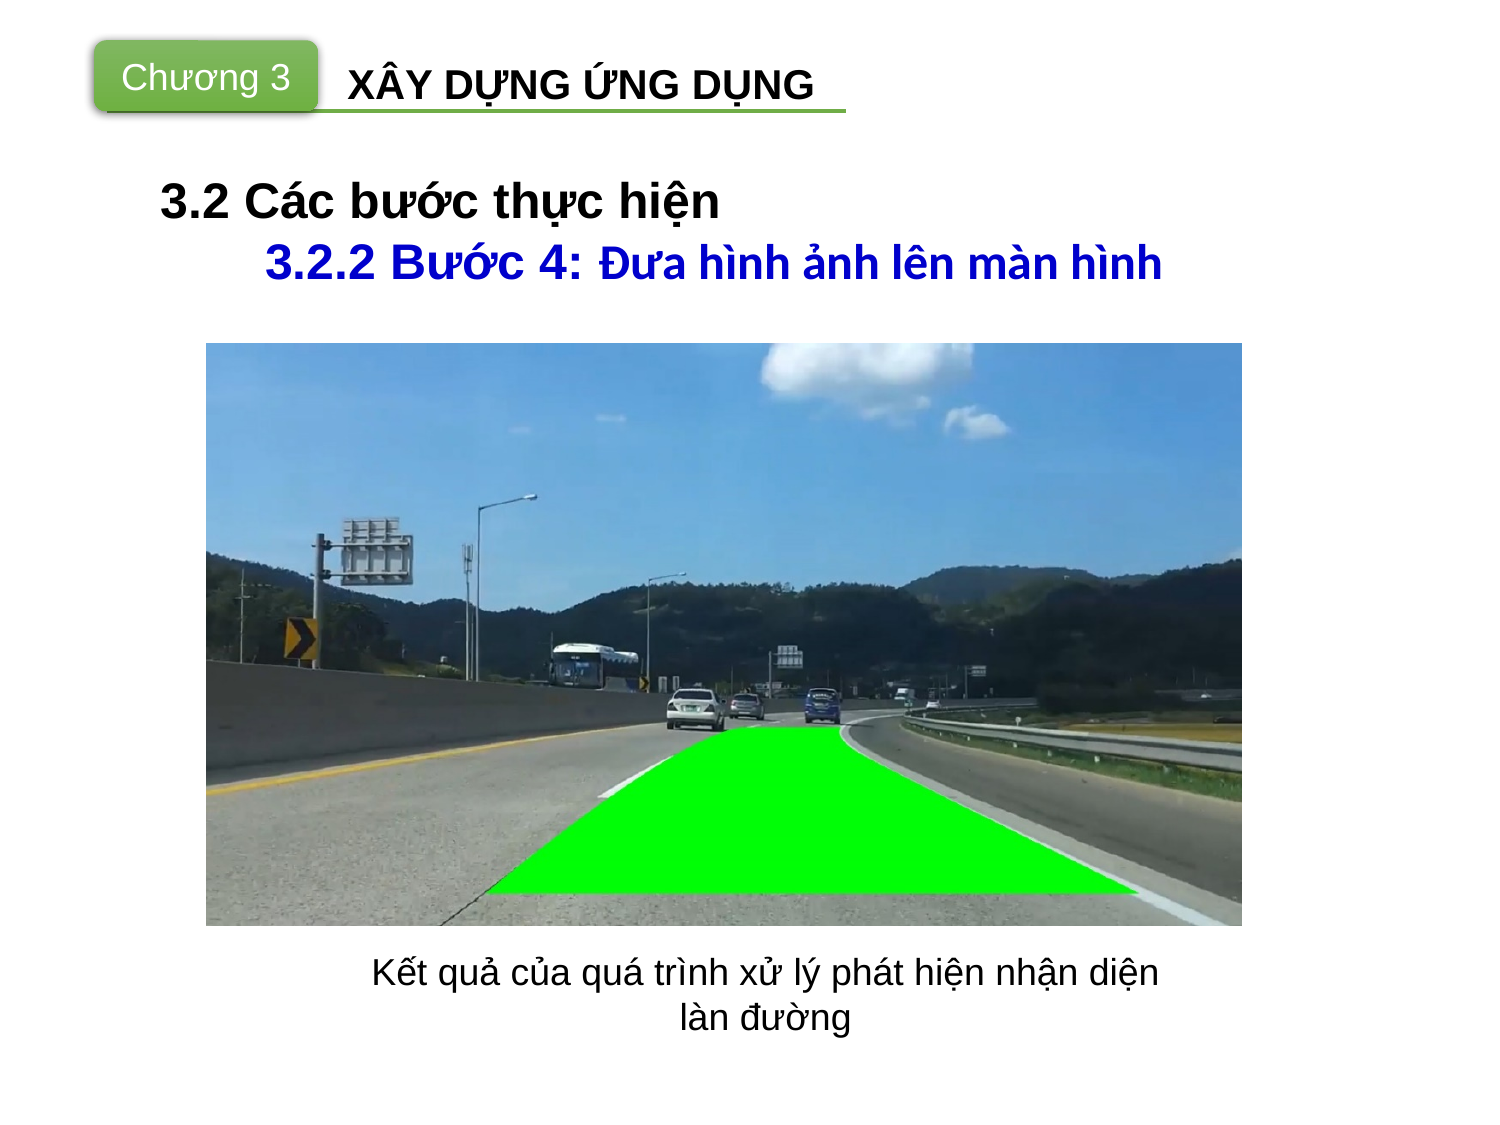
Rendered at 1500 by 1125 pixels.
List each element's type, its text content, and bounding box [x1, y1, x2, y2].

text_box 3.2.2 Bước 4: Đưa hình ảnh lên màn hình [250, 222, 1179, 297]
text_box 3.2 Các bước thực hiện [145, 161, 737, 237]
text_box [94, 40, 846, 117]
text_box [206, 343, 1242, 1047]
